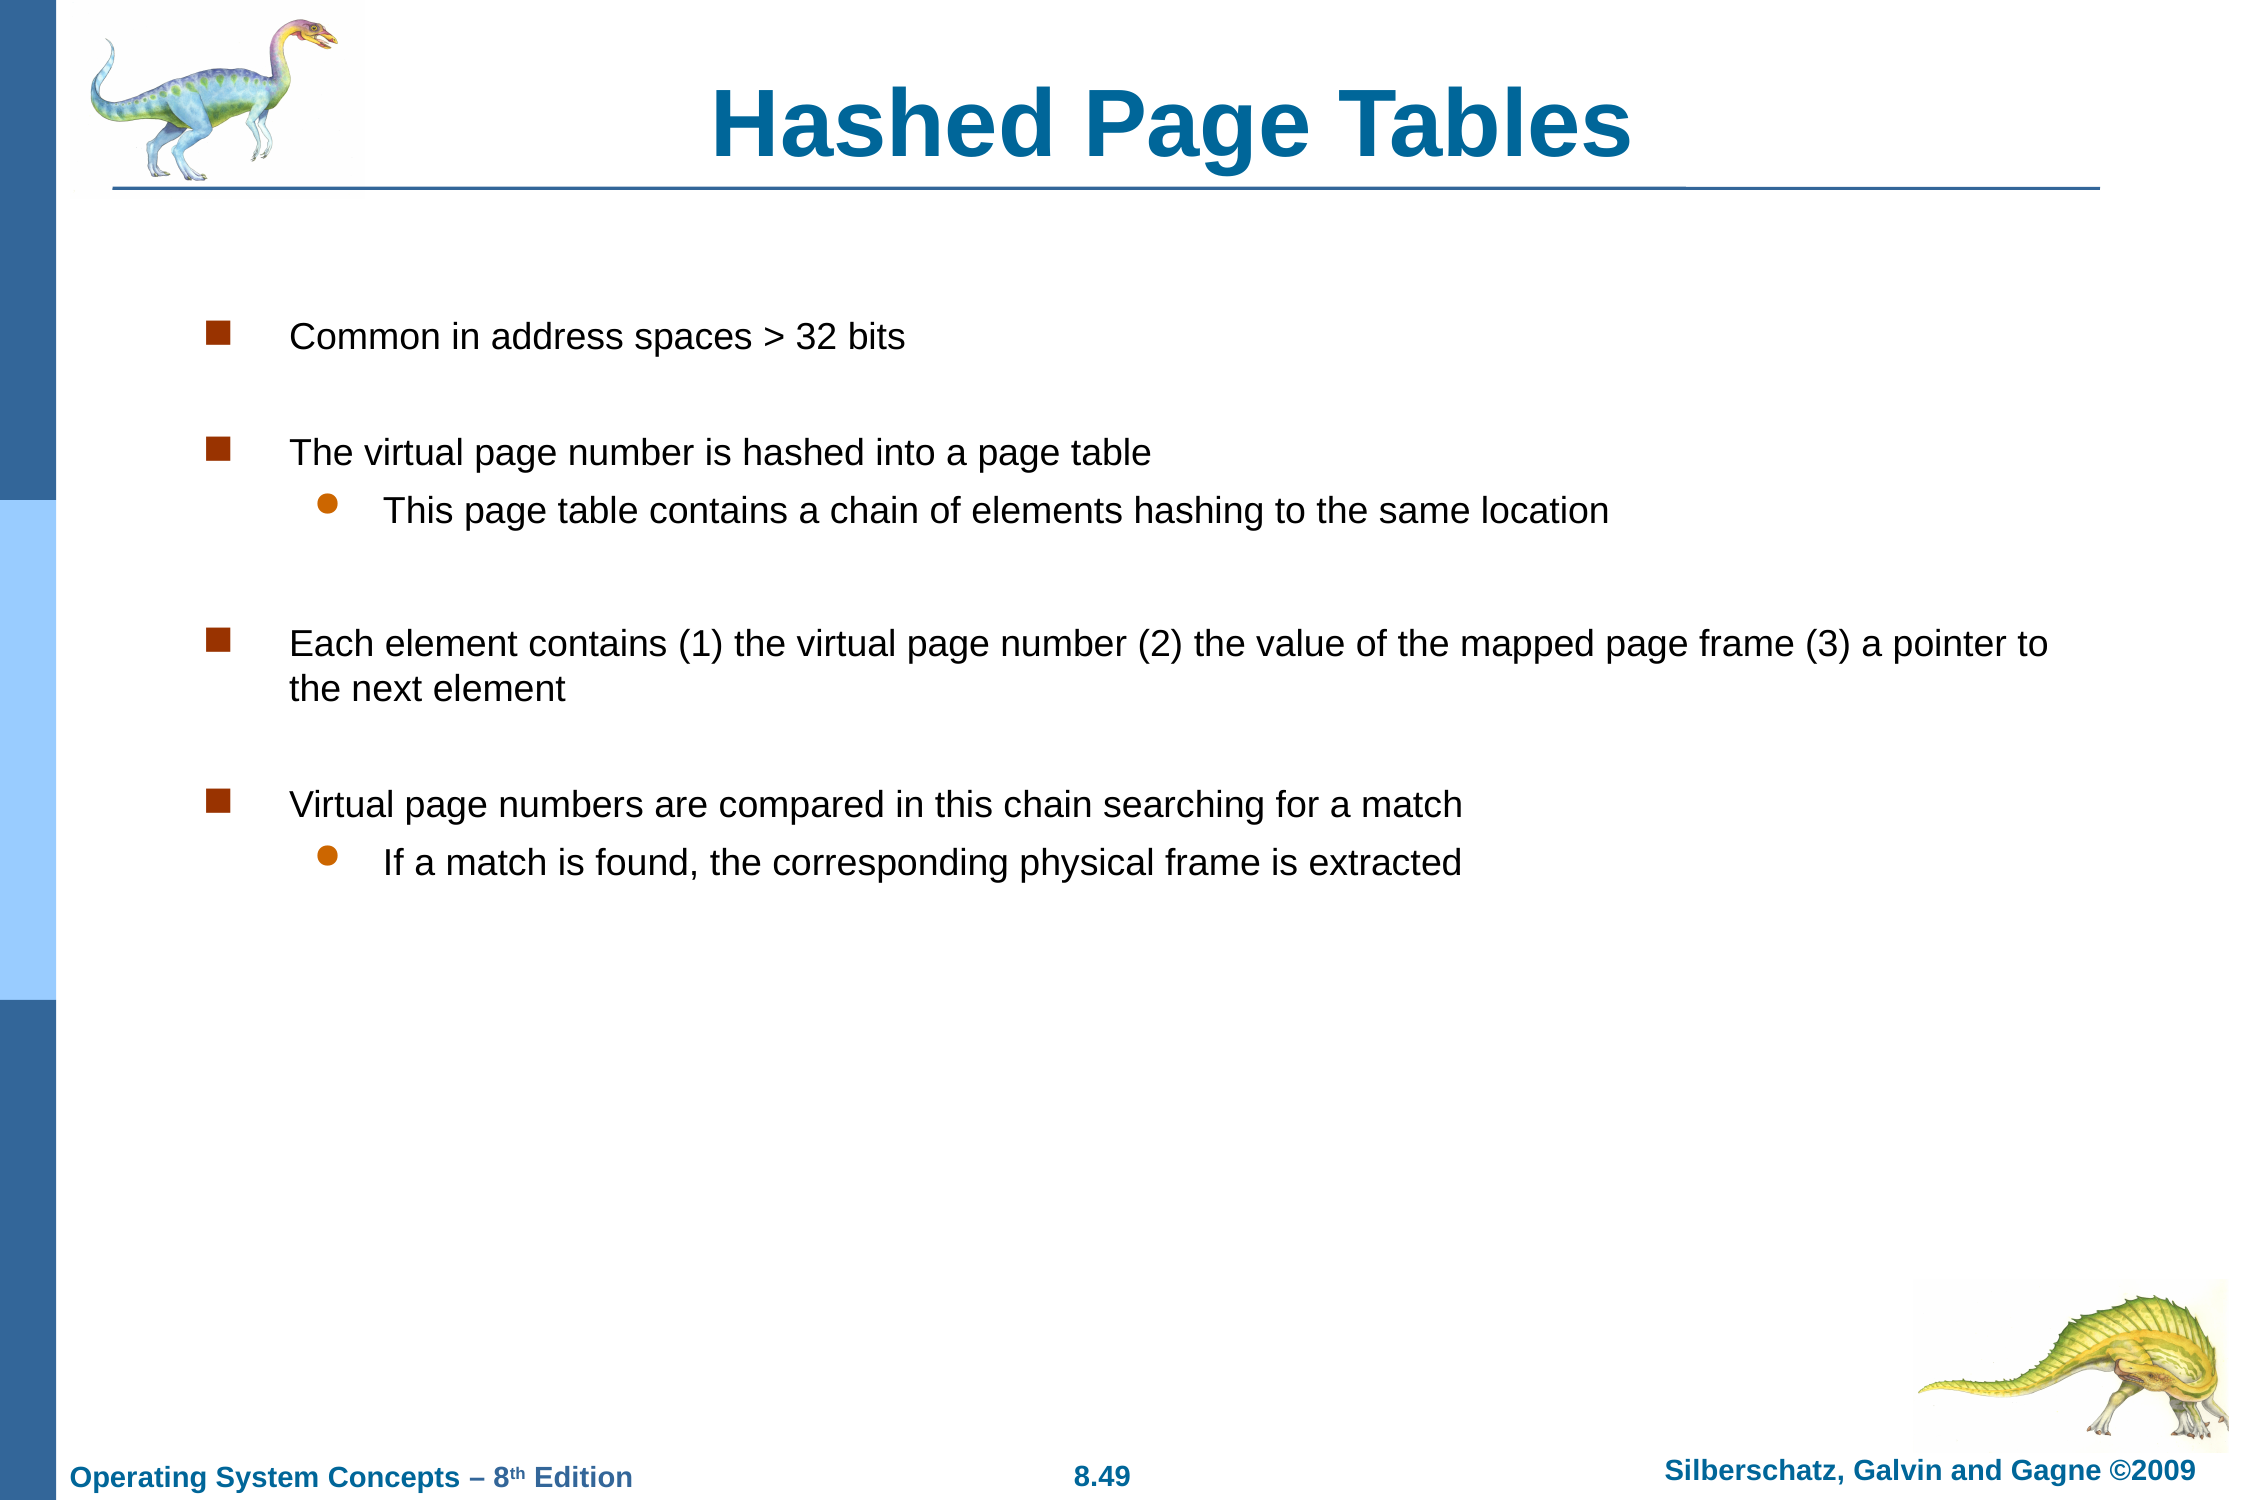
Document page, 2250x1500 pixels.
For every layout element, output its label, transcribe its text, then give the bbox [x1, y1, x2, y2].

picture [1913, 1279, 2229, 1453]
title Hashed Page Tables [208, 60, 2138, 187]
picture [70, 0, 365, 199]
list Common in address spaces > 32 bits The virtual page number is hashed into a page table This page table contains a chain of elements hashing to the same location Each element contains (1) the virtual page number (2) the value of the mapped page frame (3) a pointer to the next element Virtual page numbers are compared in this chain searching for a match If a match is found, the corresponding physical frame is extracted [187, 301, 2100, 1283]
